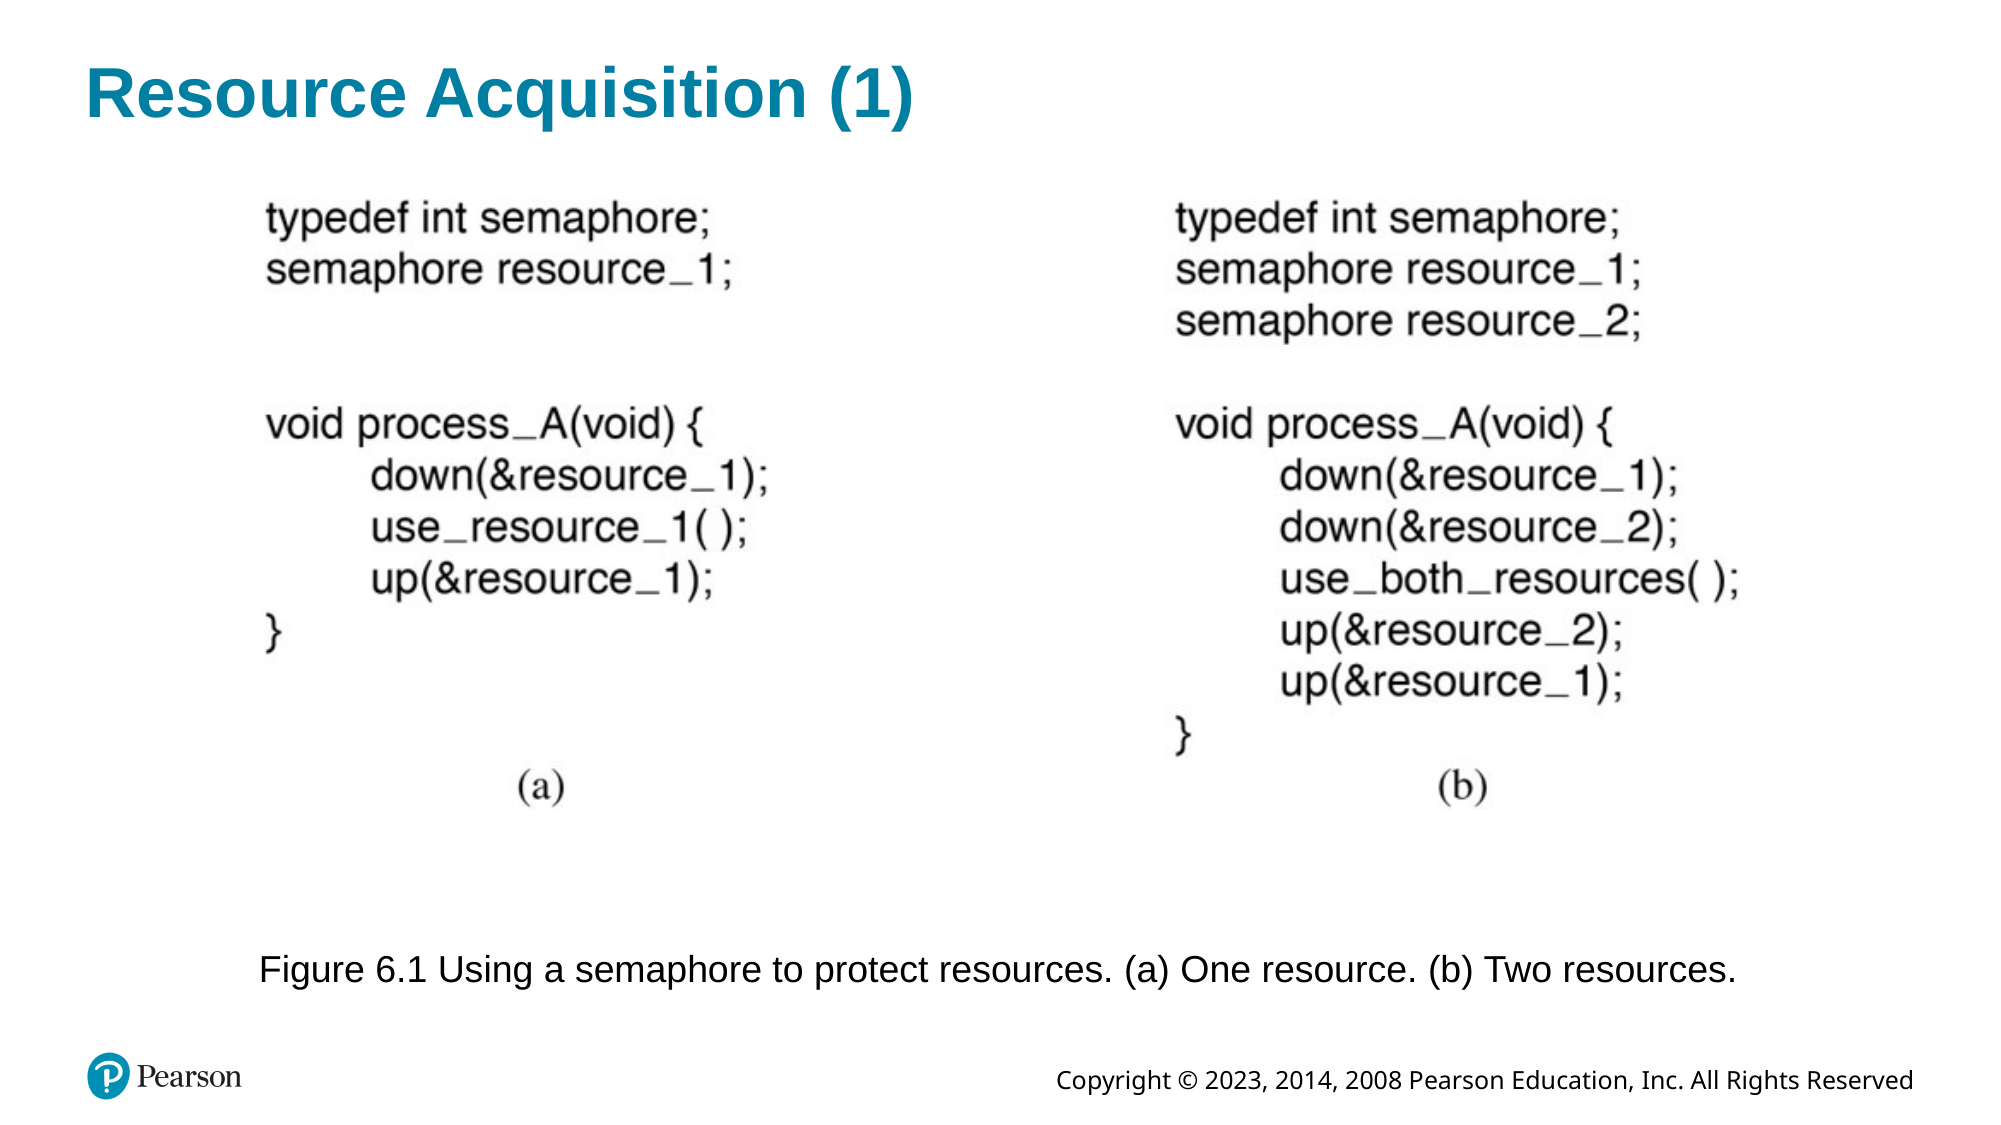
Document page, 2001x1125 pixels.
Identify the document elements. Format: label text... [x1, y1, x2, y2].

picture [262, 197, 1740, 811]
list Figure 6.1 Using a semaphore to protect resources. (a) One resource. (b) Two resources. [258, 813, 1744, 1125]
title Resource Acquisition (1) [85, 0, 1916, 186]
picture [86, 1051, 243, 1101]
